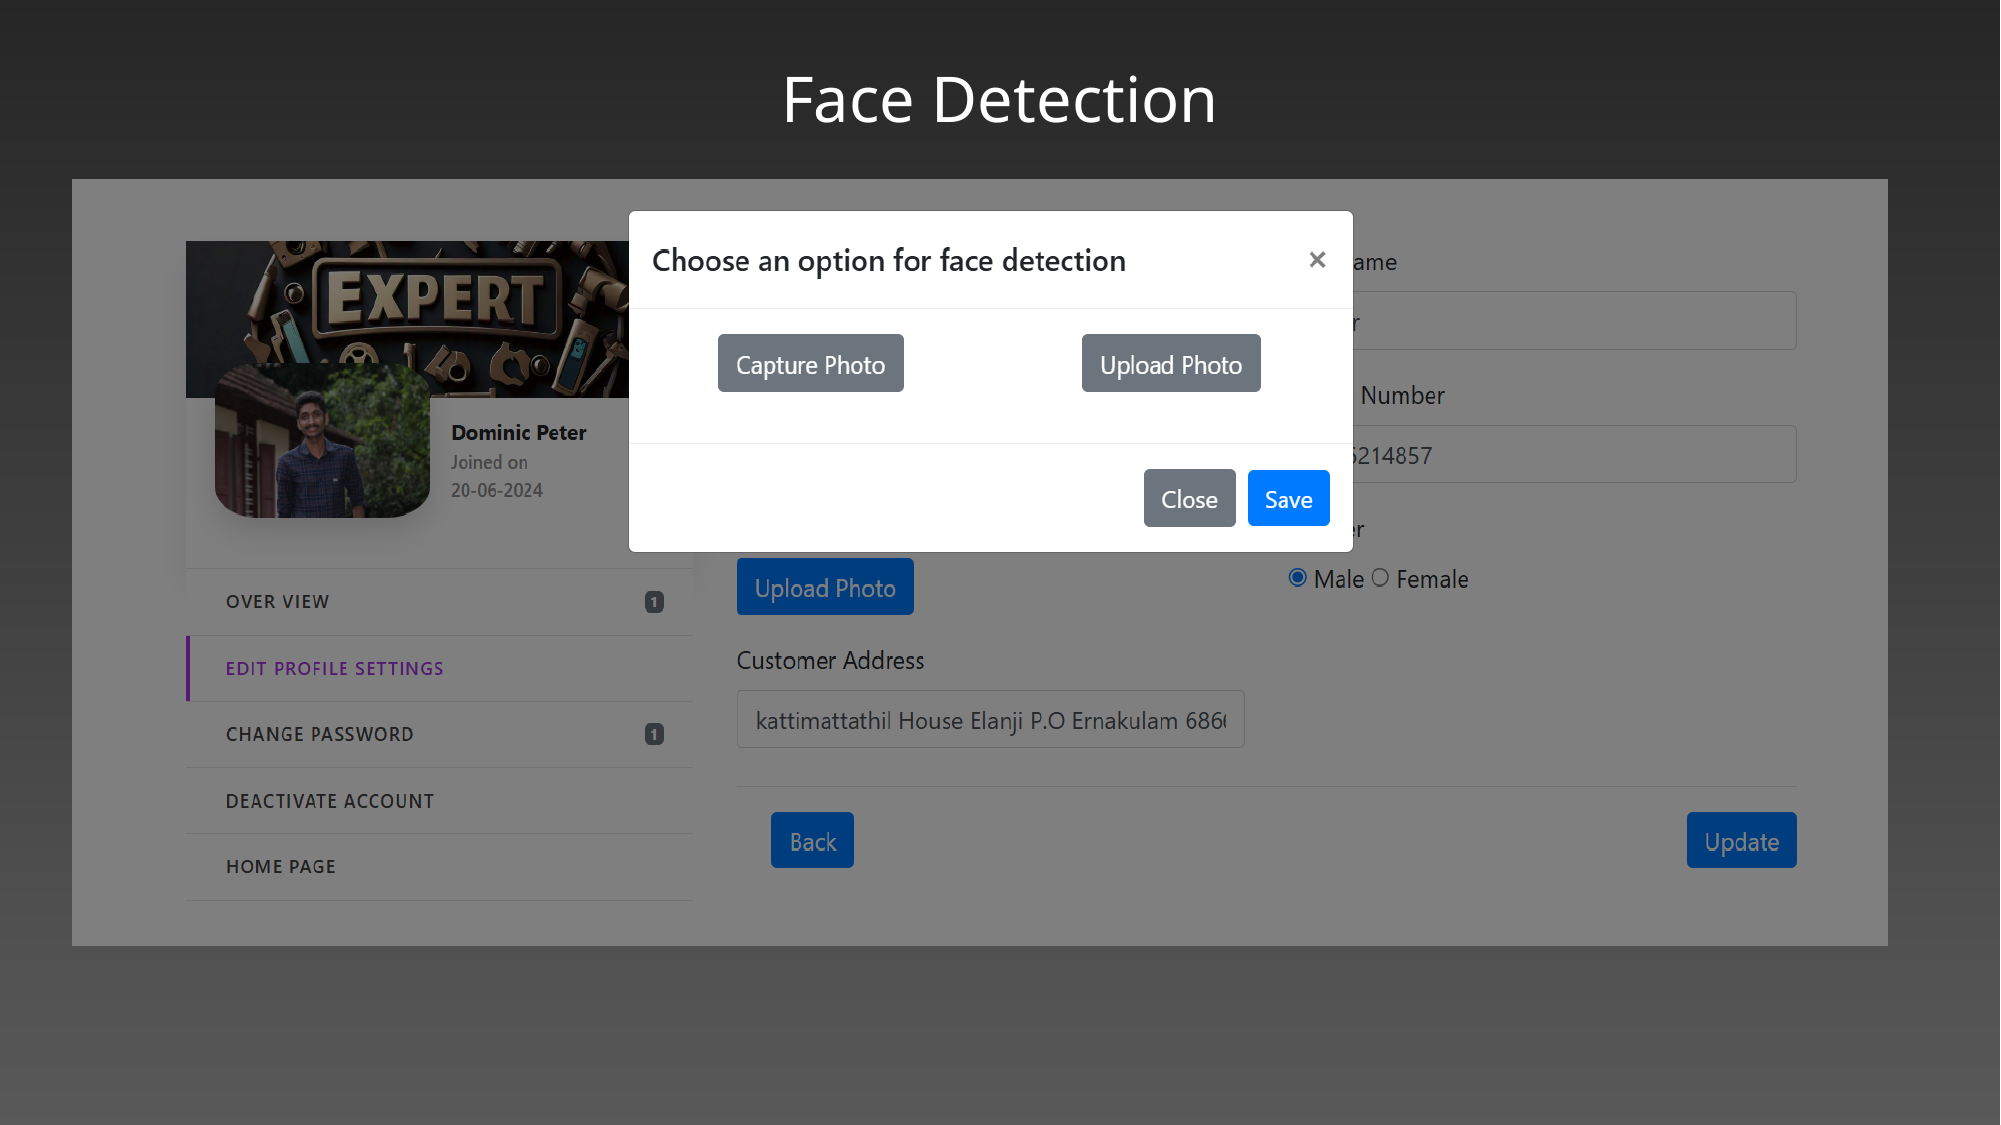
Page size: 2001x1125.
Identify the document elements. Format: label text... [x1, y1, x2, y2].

title Face Detection [137, 59, 1863, 144]
picture [72, 179, 1888, 946]
